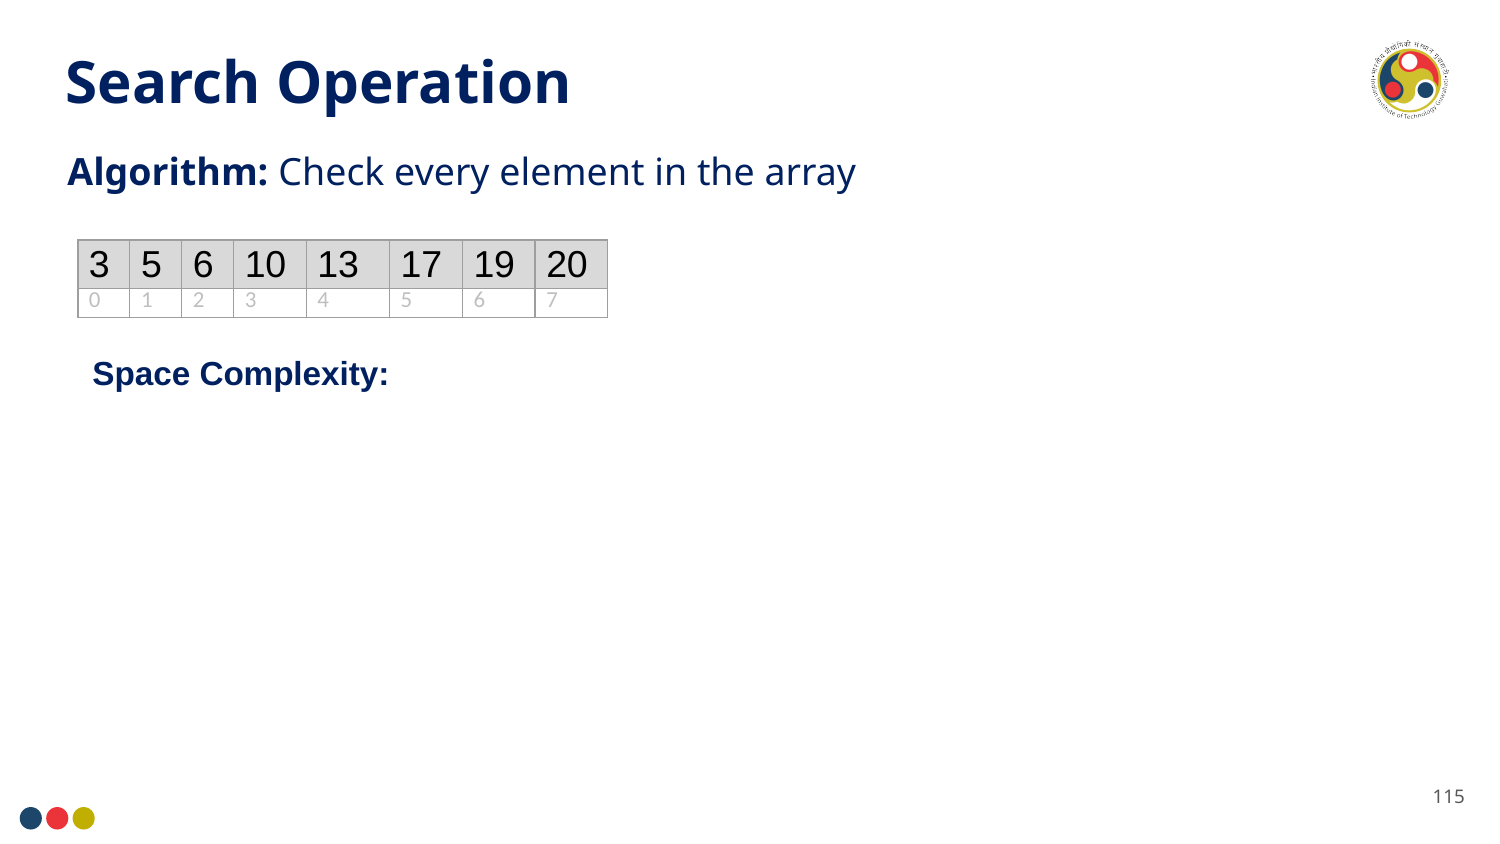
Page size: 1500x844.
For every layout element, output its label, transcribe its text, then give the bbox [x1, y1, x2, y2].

table_cell 1 [130, 289, 181, 317]
table_header 13 [307, 241, 389, 288]
table_cell 4 [307, 289, 389, 317]
table_cell 6 [463, 289, 534, 317]
table_header 19 [463, 241, 534, 288]
table_header 3 [79, 241, 129, 288]
table_cell 3 [234, 289, 306, 317]
table_header 6 [182, 241, 233, 288]
table_header 17 [390, 241, 462, 288]
table_cell 0 [79, 289, 129, 317]
table_cell 5 [390, 289, 462, 317]
slide_number 115 [1389, 764, 1480, 830]
table_cell 7 [536, 289, 607, 317]
text_box Search Operation [51, 38, 1449, 132]
text_box Algorithm: Check every element in the array [52, 140, 1261, 201]
table_header 5 [130, 241, 181, 288]
table_cell 2 [182, 289, 233, 317]
table_header 10 [234, 241, 306, 288]
table_header 20 [536, 241, 607, 288]
